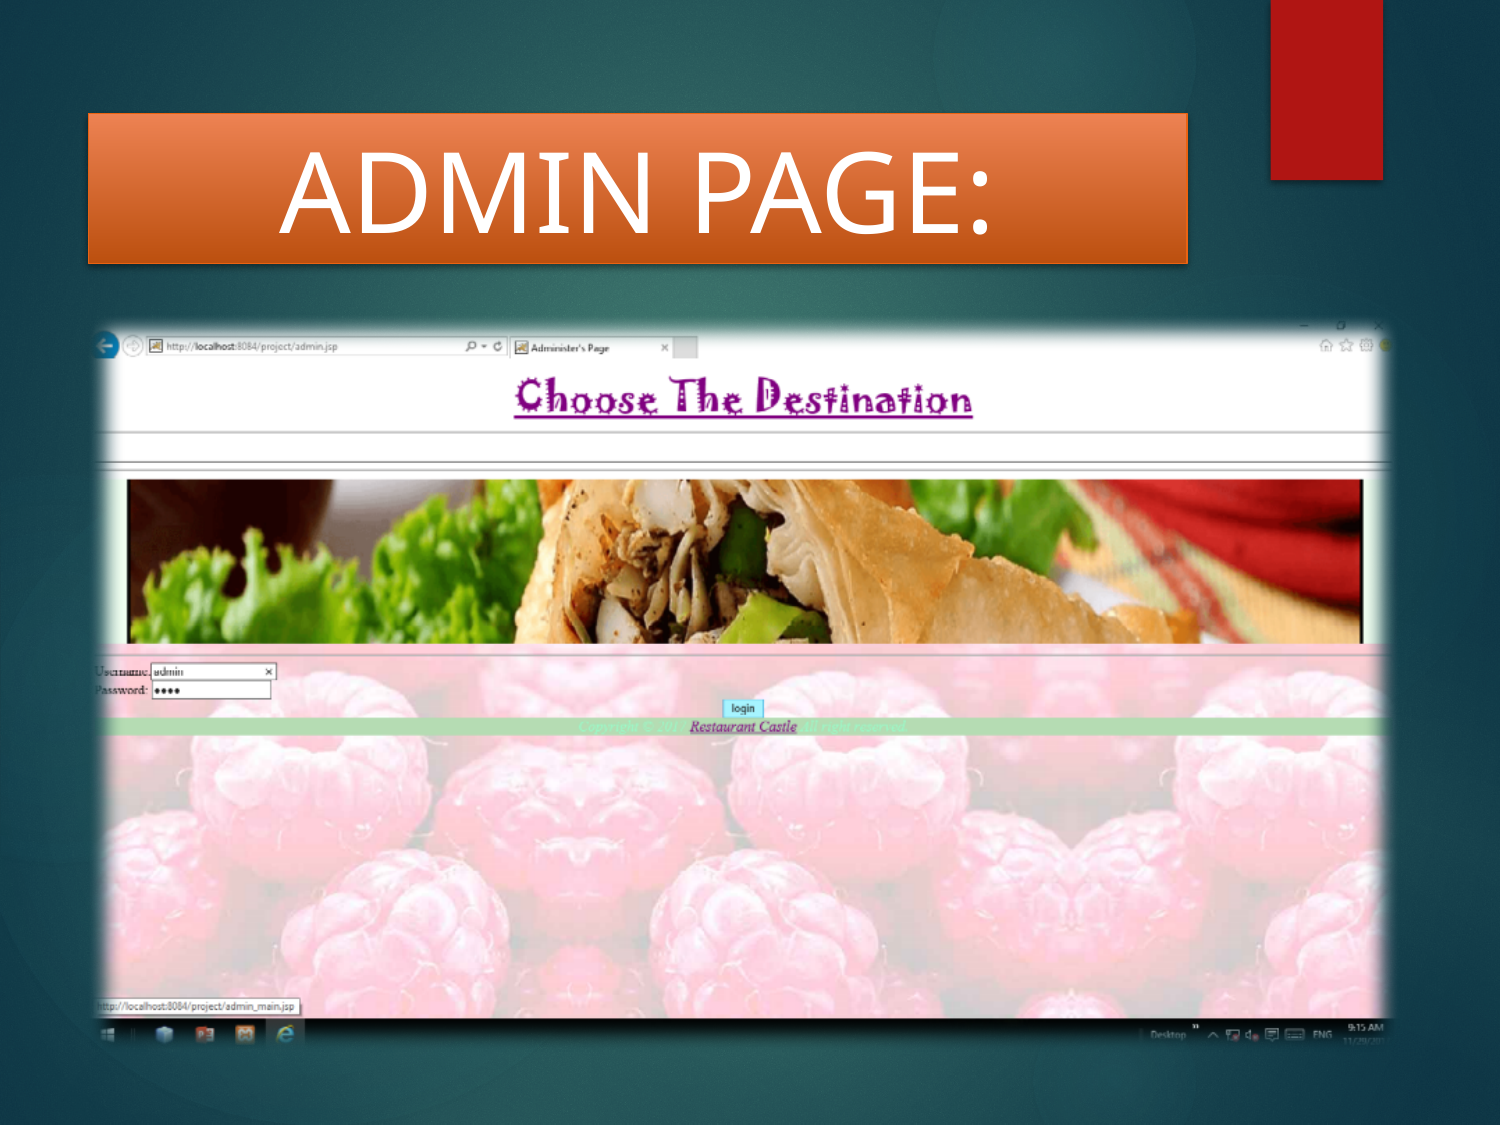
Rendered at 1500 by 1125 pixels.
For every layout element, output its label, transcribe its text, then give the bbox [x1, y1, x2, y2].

picture [88, 314, 1400, 1053]
text_box ADMIN PAGE: [88, 113, 1188, 264]
